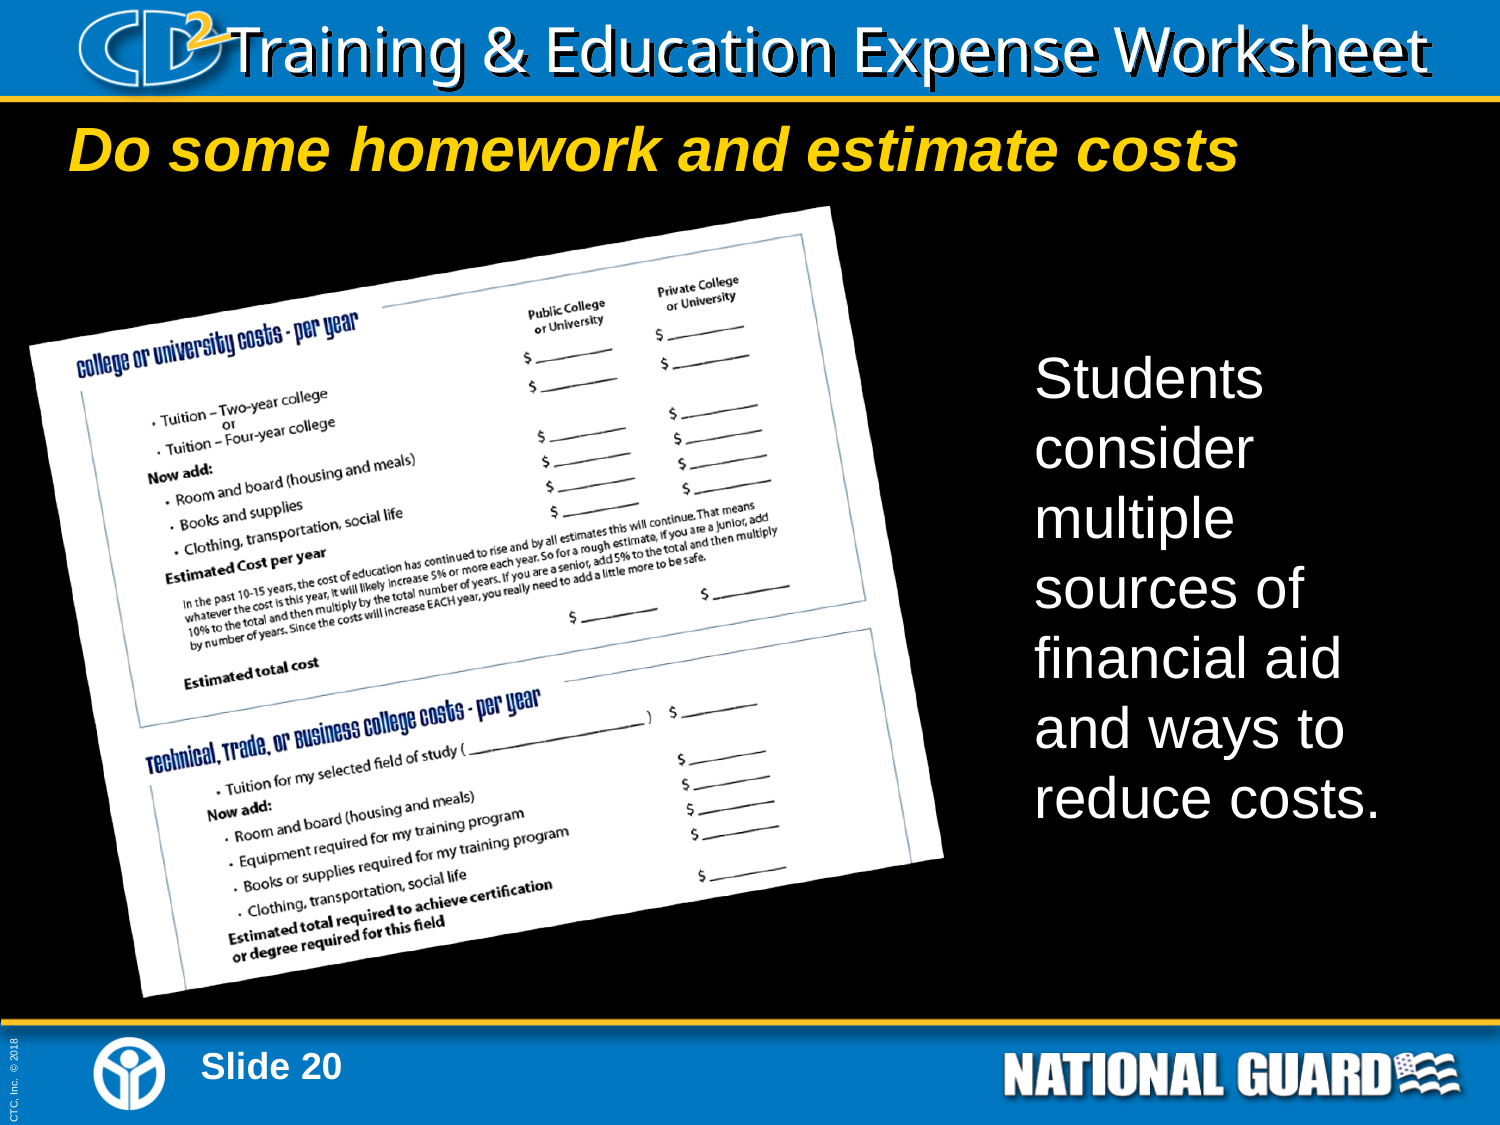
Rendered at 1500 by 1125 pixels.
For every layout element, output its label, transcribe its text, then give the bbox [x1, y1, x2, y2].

text_box Students consider multiple sources of financial aid and ways to reduce costs. [1020, 332, 1430, 838]
text_box Do some homework and estimate costs [53, 102, 1257, 192]
text_box Slide 20 [185, 1034, 696, 1125]
picture [0, 0, 1500, 1125]
text_box Training & Education Expense Worksheet [211, 3, 1445, 93]
